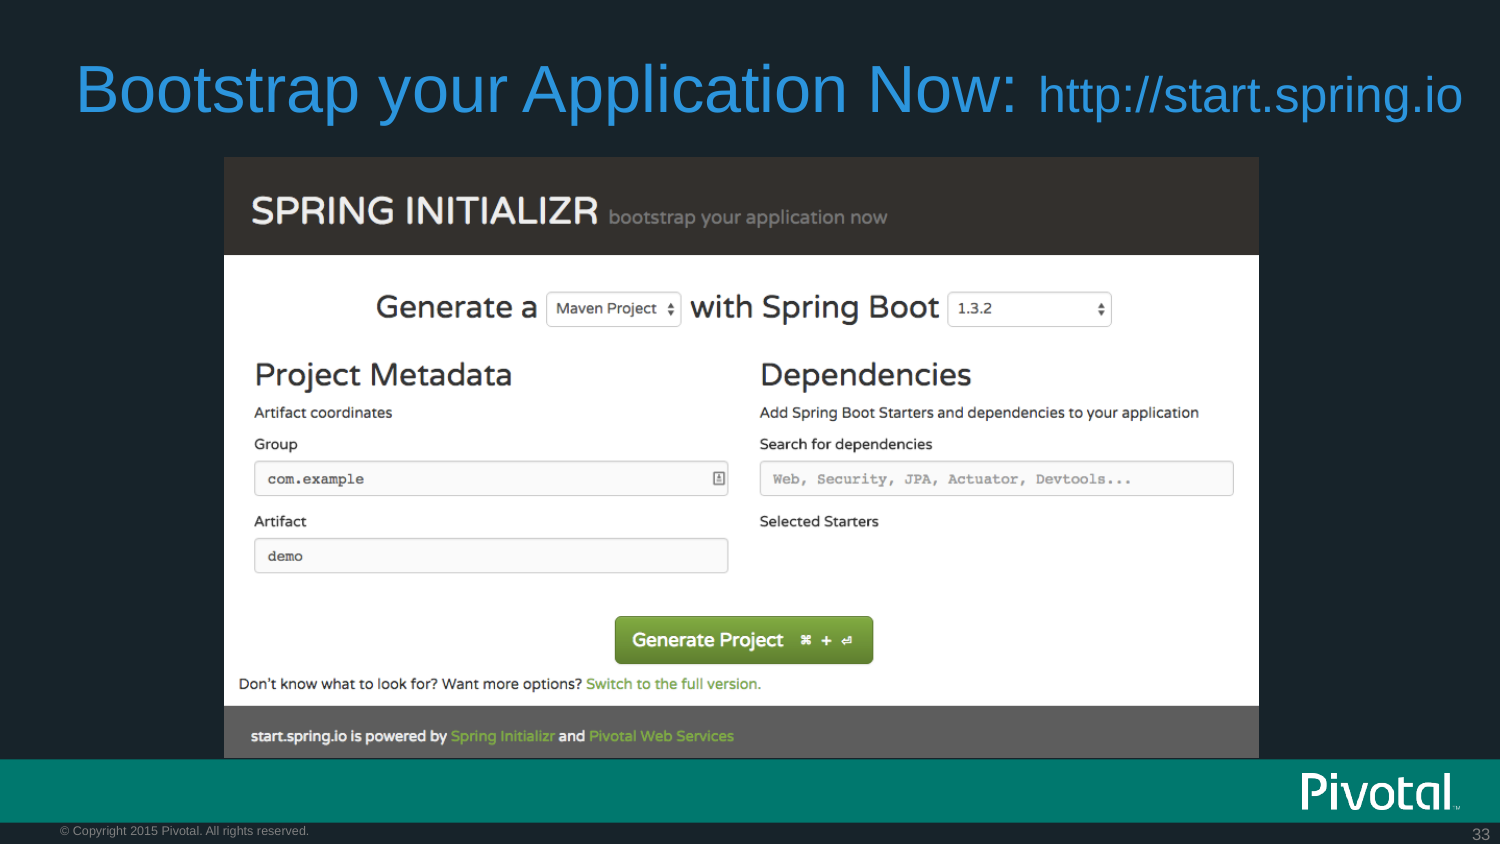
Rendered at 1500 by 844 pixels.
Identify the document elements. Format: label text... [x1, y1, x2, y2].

title Bootstrap your Application Now: http://start.spring.io [60, 40, 1483, 116]
picture [1302, 773, 1460, 810]
picture [223, 157, 1259, 758]
